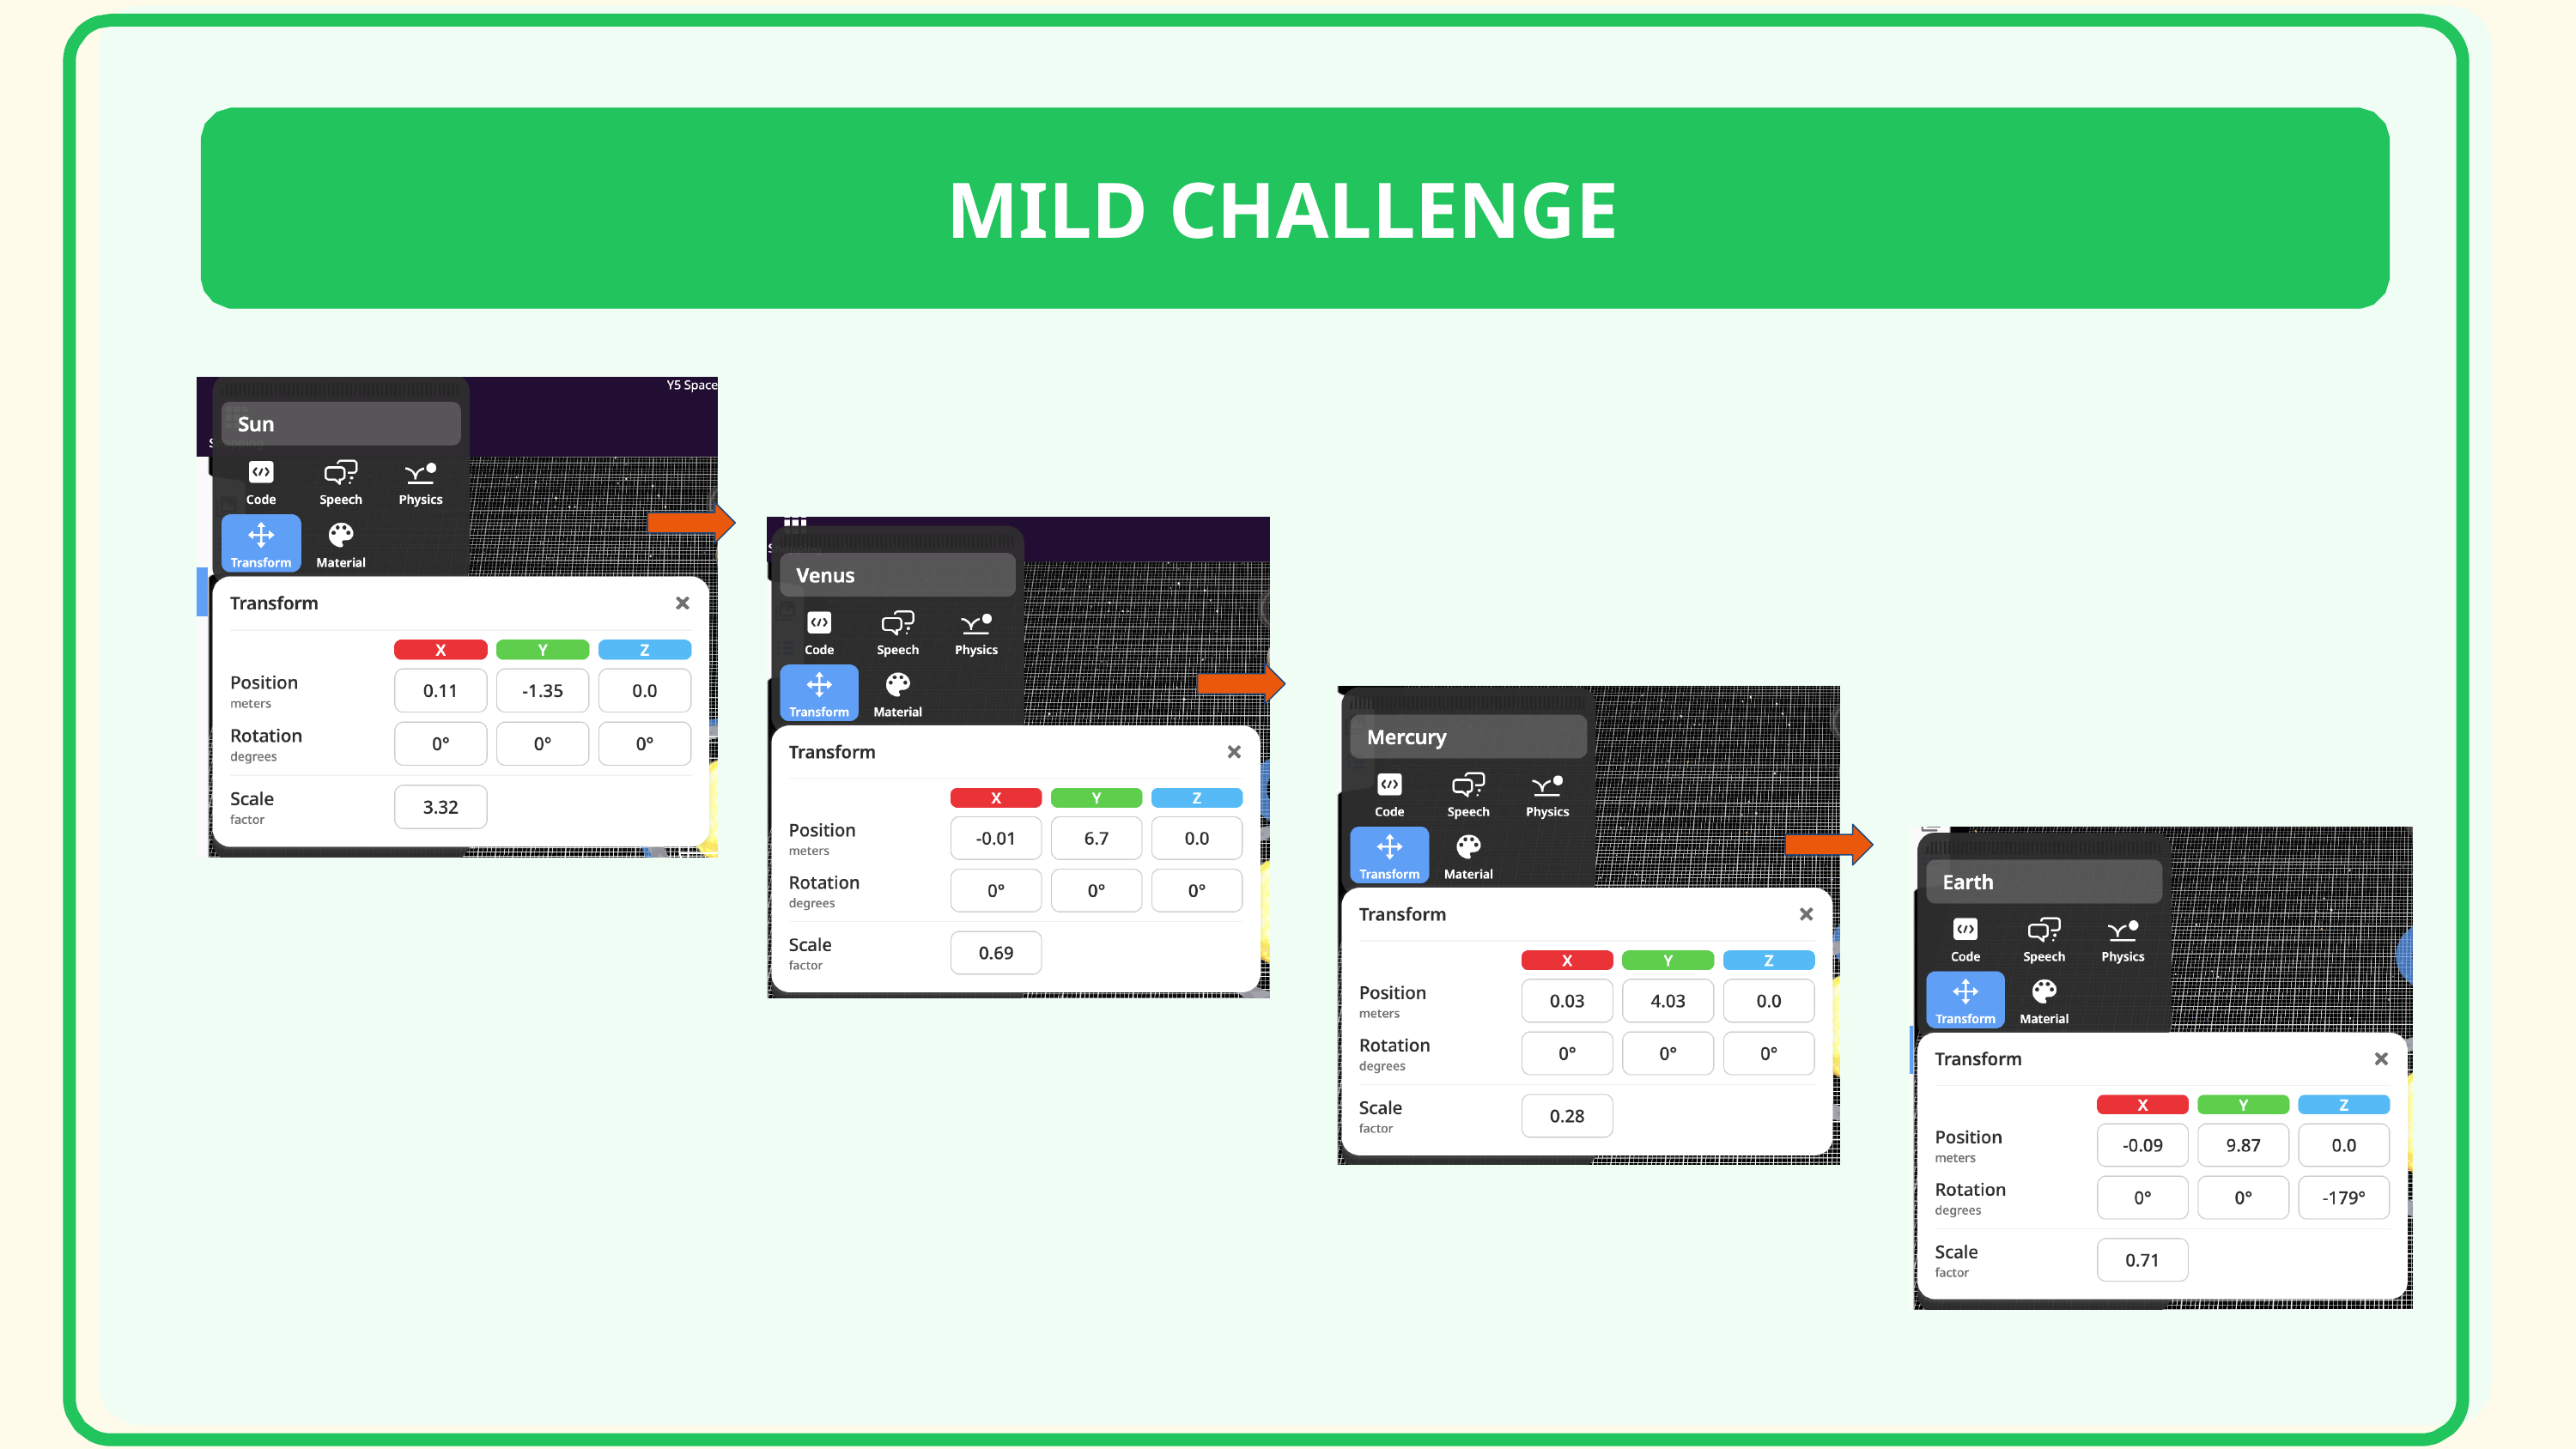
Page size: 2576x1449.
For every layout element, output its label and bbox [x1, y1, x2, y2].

picture [1336, 686, 1840, 1165]
picture [197, 376, 718, 858]
text_box [69, 5, 2493, 1440]
picture [1909, 827, 2413, 1311]
picture [766, 517, 1270, 998]
